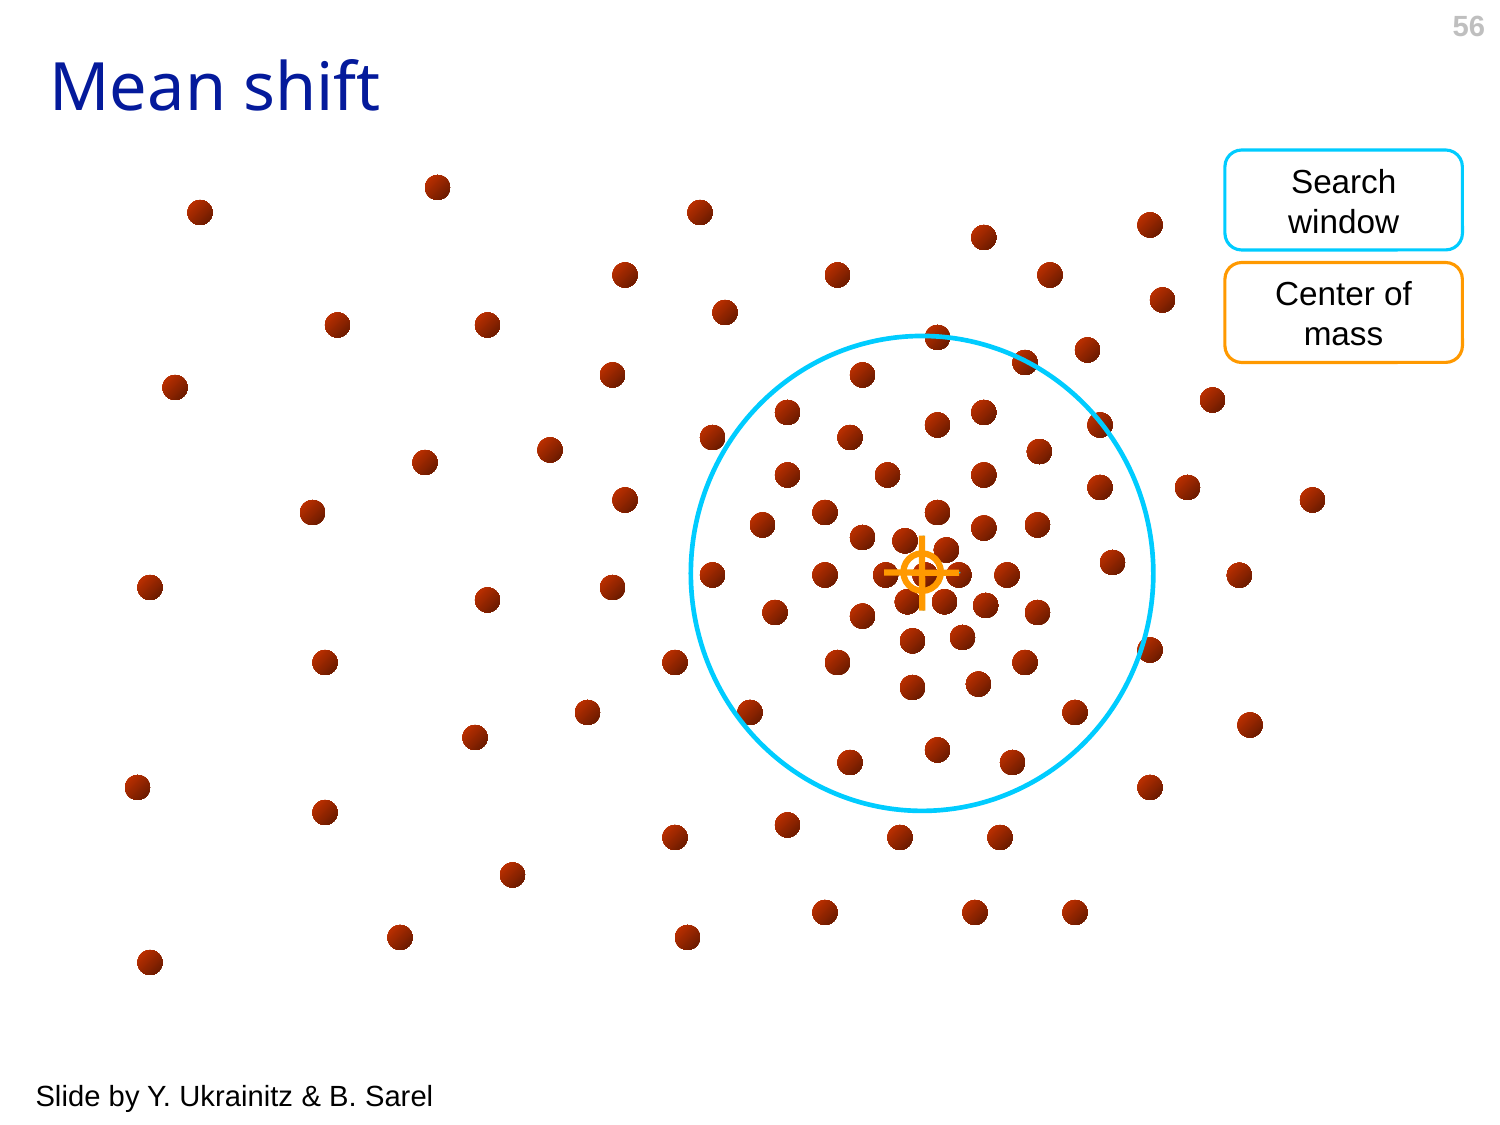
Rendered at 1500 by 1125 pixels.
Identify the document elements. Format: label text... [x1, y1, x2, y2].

text_box [687, 200, 713, 225]
text_box [971, 224, 997, 250]
text_box Slide by Y. Ukrainitz & B. Sarel [20, 1070, 449, 1120]
text_box [462, 725, 488, 751]
text_box [925, 324, 950, 334]
text_box [425, 174, 451, 200]
text_box [600, 575, 625, 601]
text_box [137, 575, 163, 601]
text_box [312, 800, 338, 826]
title Mean shift [34, 27, 1466, 141]
text_box [1175, 474, 1201, 500]
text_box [690, 335, 1154, 812]
text_box [812, 900, 838, 925]
text_box [500, 862, 526, 888]
text_box [600, 362, 625, 388]
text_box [883, 535, 960, 611]
text_box [125, 774, 151, 800]
text_box [1200, 387, 1225, 413]
text_box Search window [1224, 149, 1463, 250]
text_box [474, 312, 500, 338]
text_box Center of mass [1224, 262, 1463, 363]
text_box [537, 437, 563, 463]
text_box [774, 819, 800, 838]
text_box [1062, 900, 1088, 925]
text_box [324, 312, 350, 338]
text_box [474, 587, 500, 613]
text_box [662, 825, 688, 850]
text_box [962, 900, 988, 925]
text_box [1157, 777, 1163, 798]
text_box [662, 650, 685, 676]
text_box [300, 500, 325, 526]
text_box [825, 262, 850, 288]
text_box [675, 924, 700, 950]
text_box [187, 200, 213, 225]
text_box [612, 487, 638, 513]
text_box [162, 375, 188, 400]
text_box [612, 262, 638, 288]
text_box [412, 450, 438, 475]
text_box [387, 924, 413, 950]
text_box [575, 699, 601, 725]
text_box [987, 825, 1013, 850]
text_box [1137, 212, 1163, 238]
text_box [1149, 287, 1175, 313]
text_box [1299, 487, 1325, 513]
text_box [712, 299, 738, 325]
text_box [1237, 712, 1263, 738]
text_box [312, 650, 338, 676]
text_box [1037, 262, 1063, 288]
text_box [887, 825, 913, 850]
text_box [1157, 639, 1163, 661]
text_box [137, 950, 163, 976]
text_box [1226, 562, 1252, 588]
